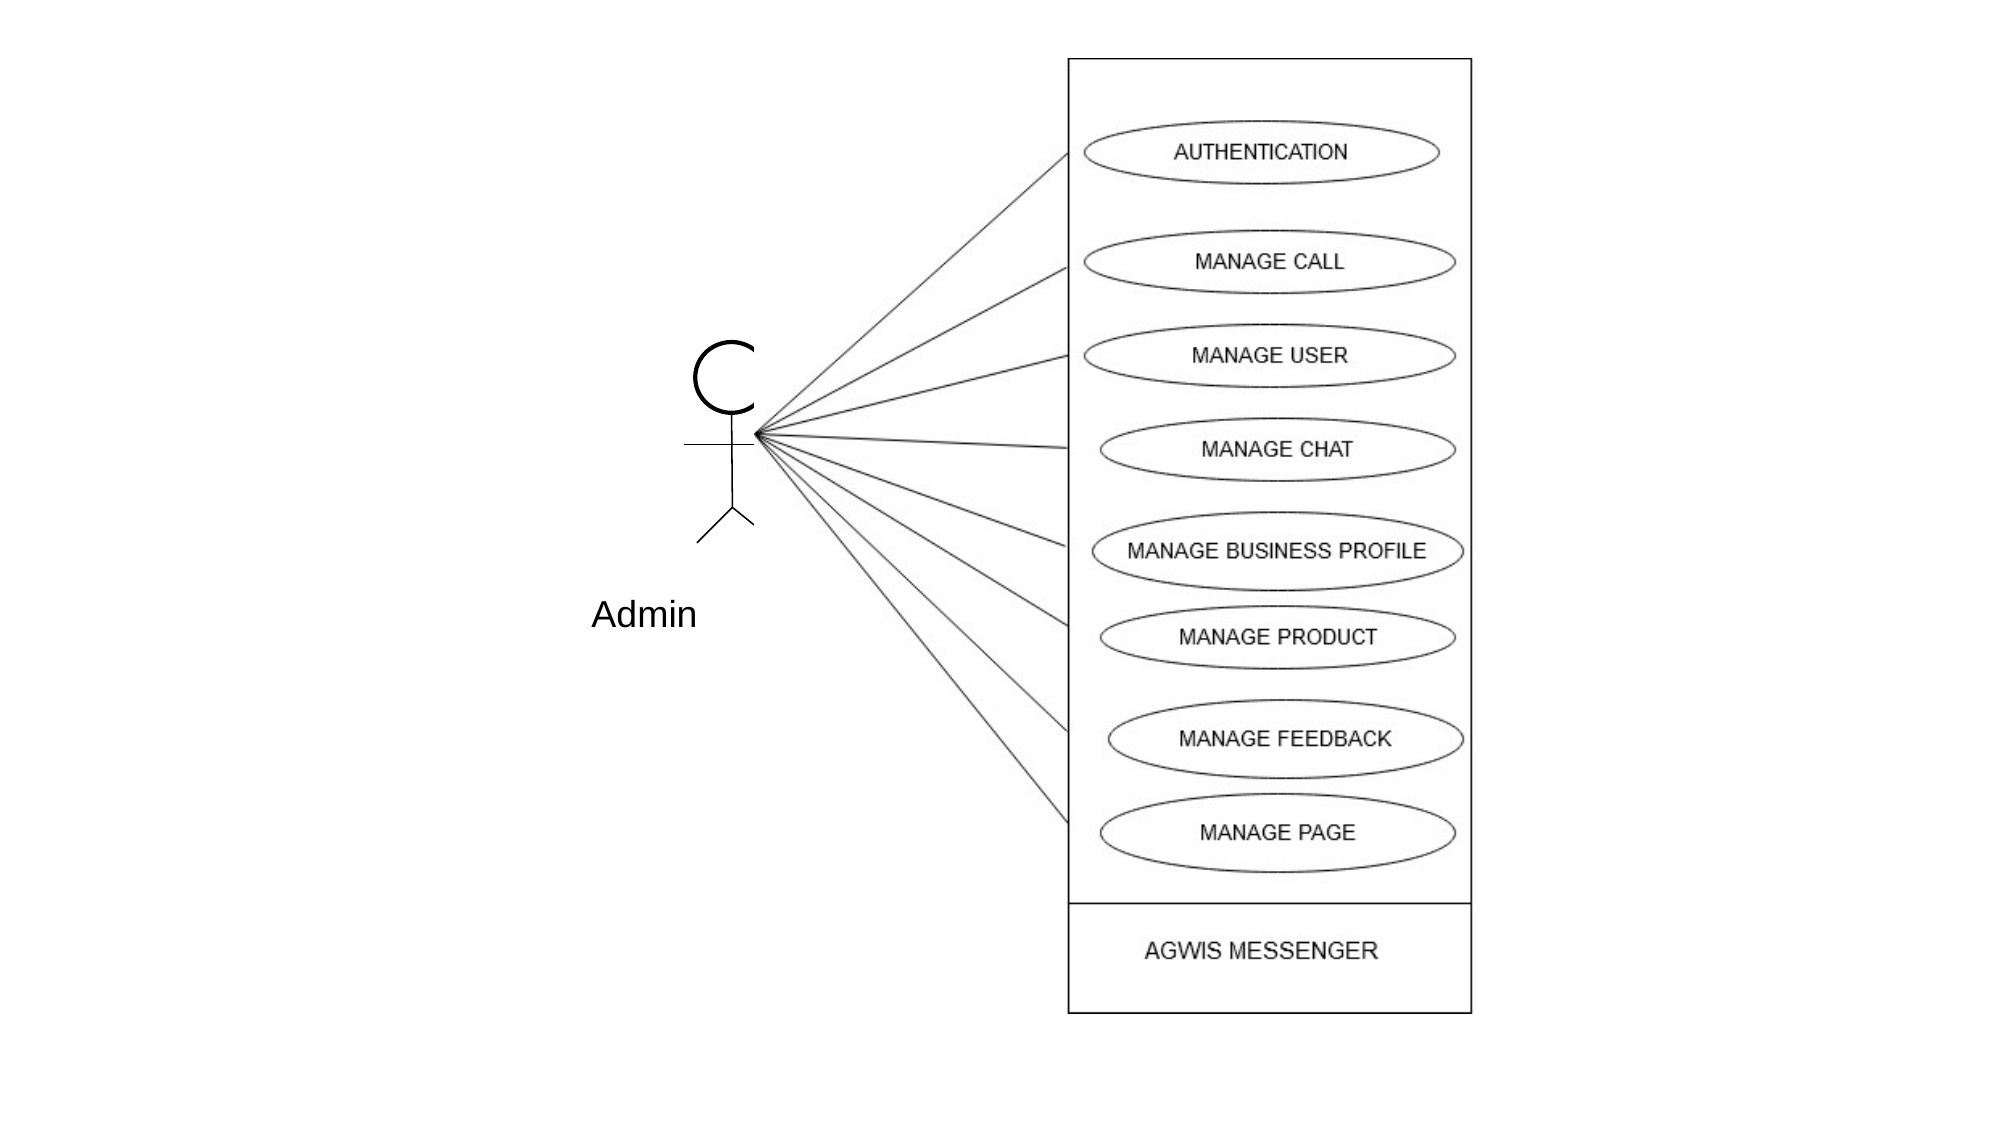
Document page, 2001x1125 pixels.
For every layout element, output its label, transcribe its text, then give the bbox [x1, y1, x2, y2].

text_box Admin [576, 582, 745, 643]
picture [754, 58, 1474, 1014]
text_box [696, 507, 730, 543]
text_box [693, 339, 748, 415]
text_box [732, 507, 748, 537]
